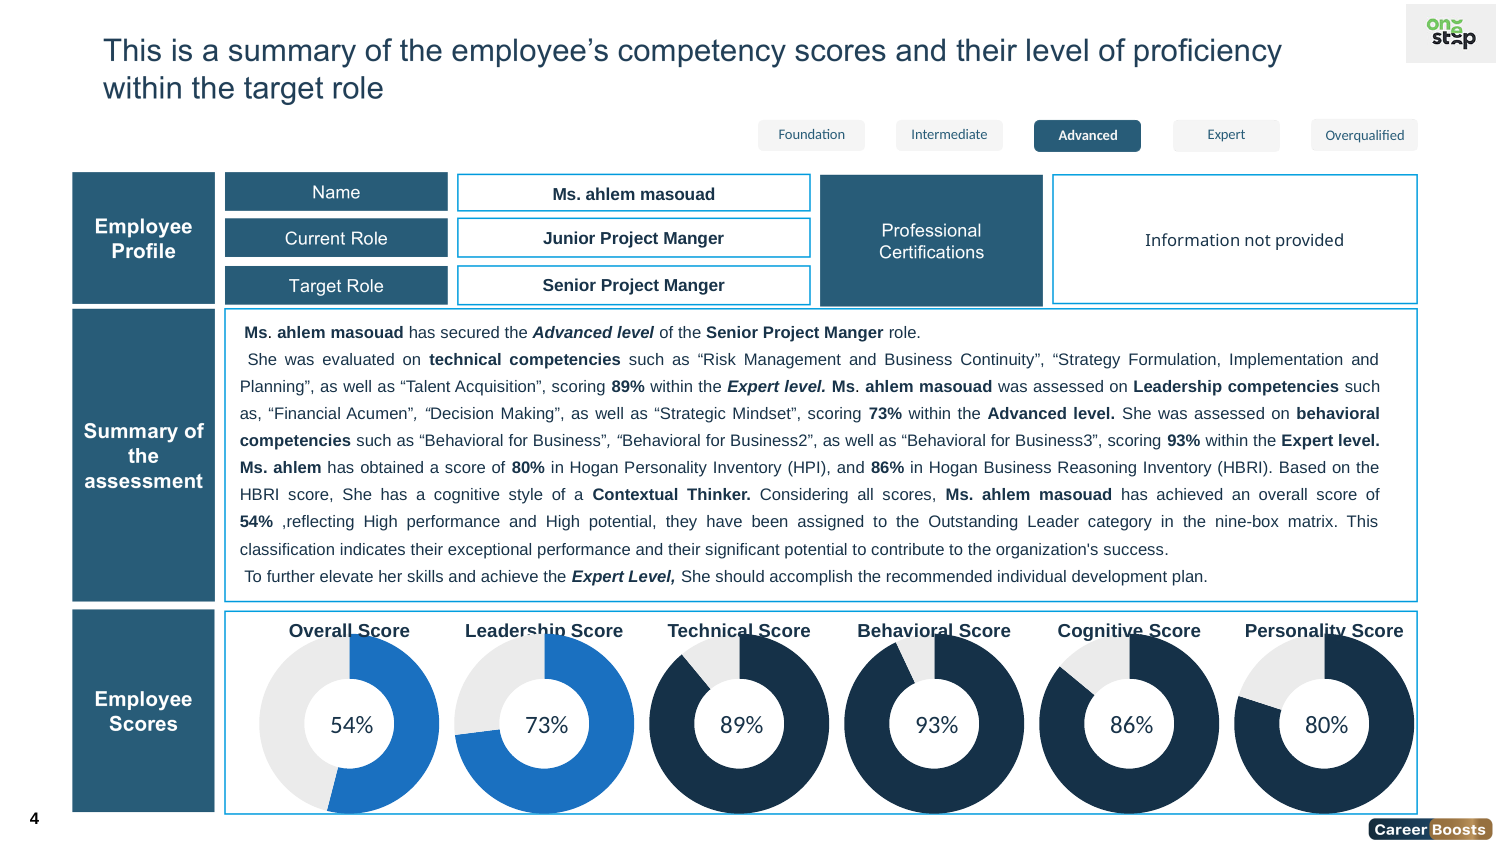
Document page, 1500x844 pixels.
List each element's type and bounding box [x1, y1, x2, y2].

picture [0, 0, 1500, 844]
chart [1035, 629, 1224, 818]
chart [1230, 629, 1419, 818]
chart [450, 629, 639, 818]
chart [255, 629, 444, 818]
chart [840, 629, 1029, 818]
chart [645, 629, 834, 818]
